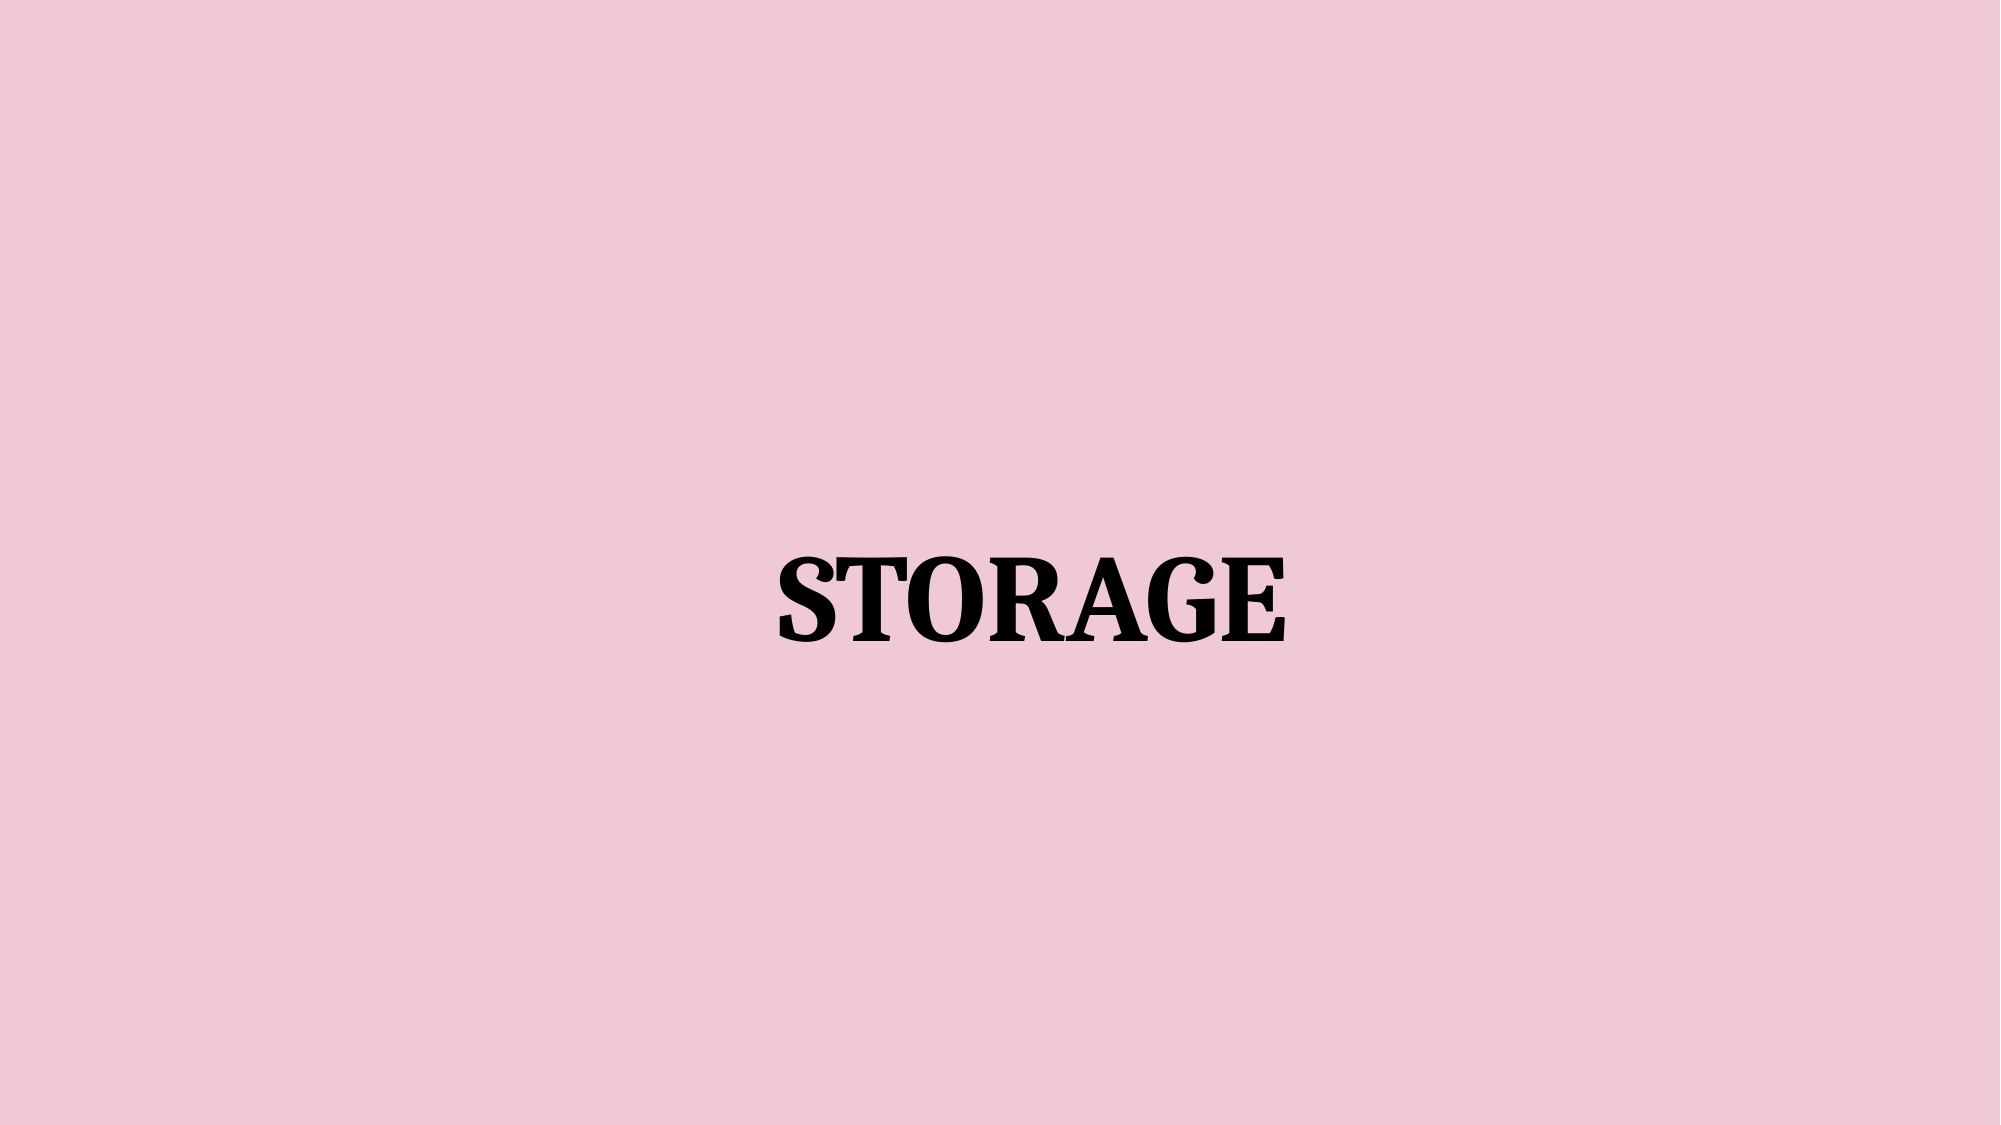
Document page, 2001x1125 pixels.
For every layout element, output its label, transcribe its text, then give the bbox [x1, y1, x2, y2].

title STORAGE [302, 352, 1793, 677]
